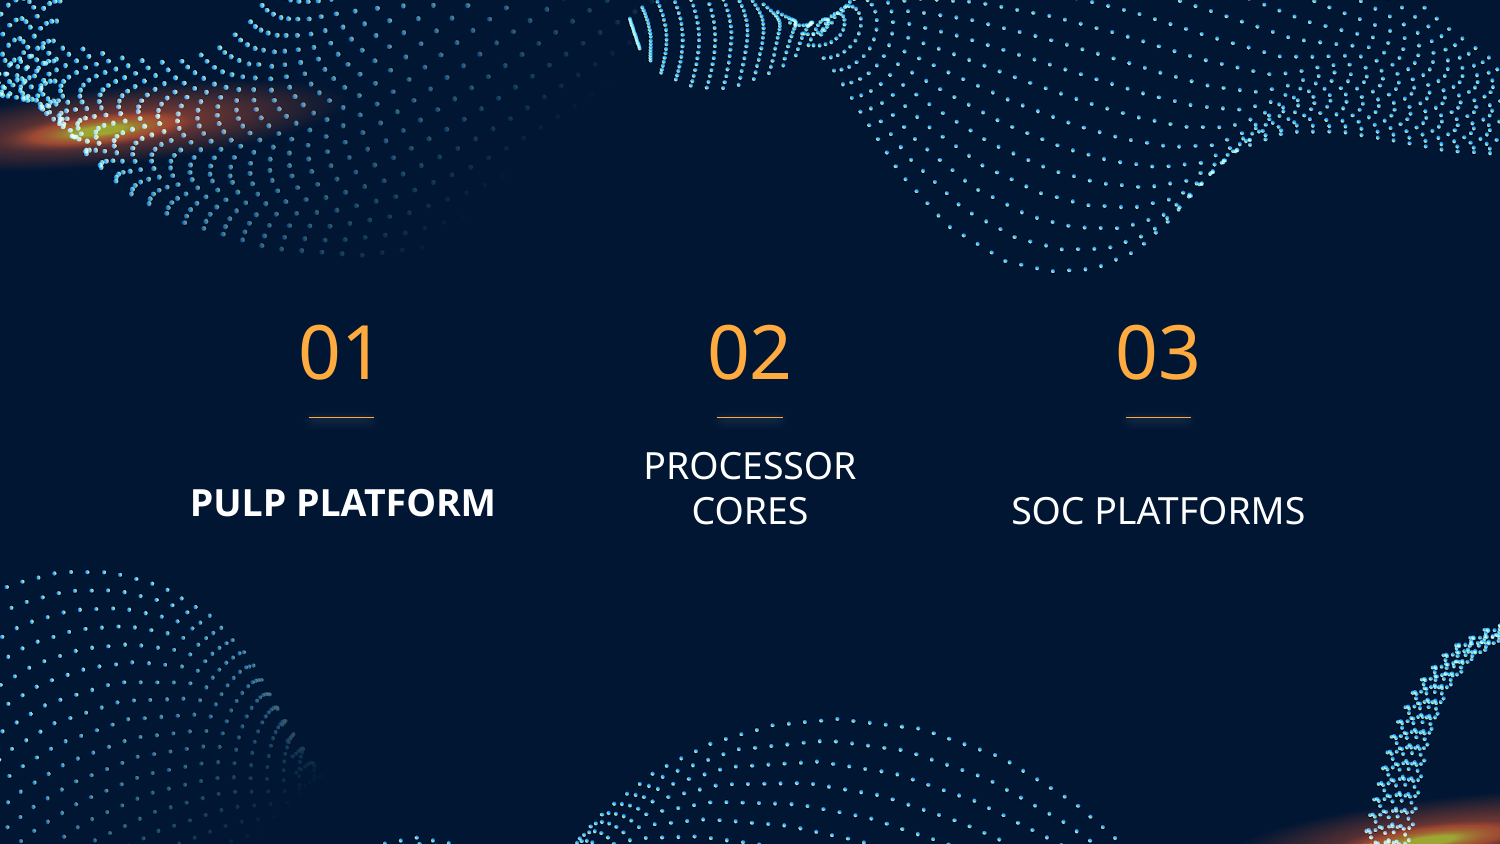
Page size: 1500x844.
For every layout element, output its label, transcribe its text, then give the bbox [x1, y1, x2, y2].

title 03 [988, 290, 1328, 410]
title 01 [171, 290, 512, 410]
picture [0, 0, 1500, 844]
title 02 [580, 290, 920, 410]
title SOC PLATFORMS [988, 429, 1328, 547]
text_box PULP PLATFORM [173, 421, 513, 540]
title PROCESSOR CORES [580, 429, 920, 547]
